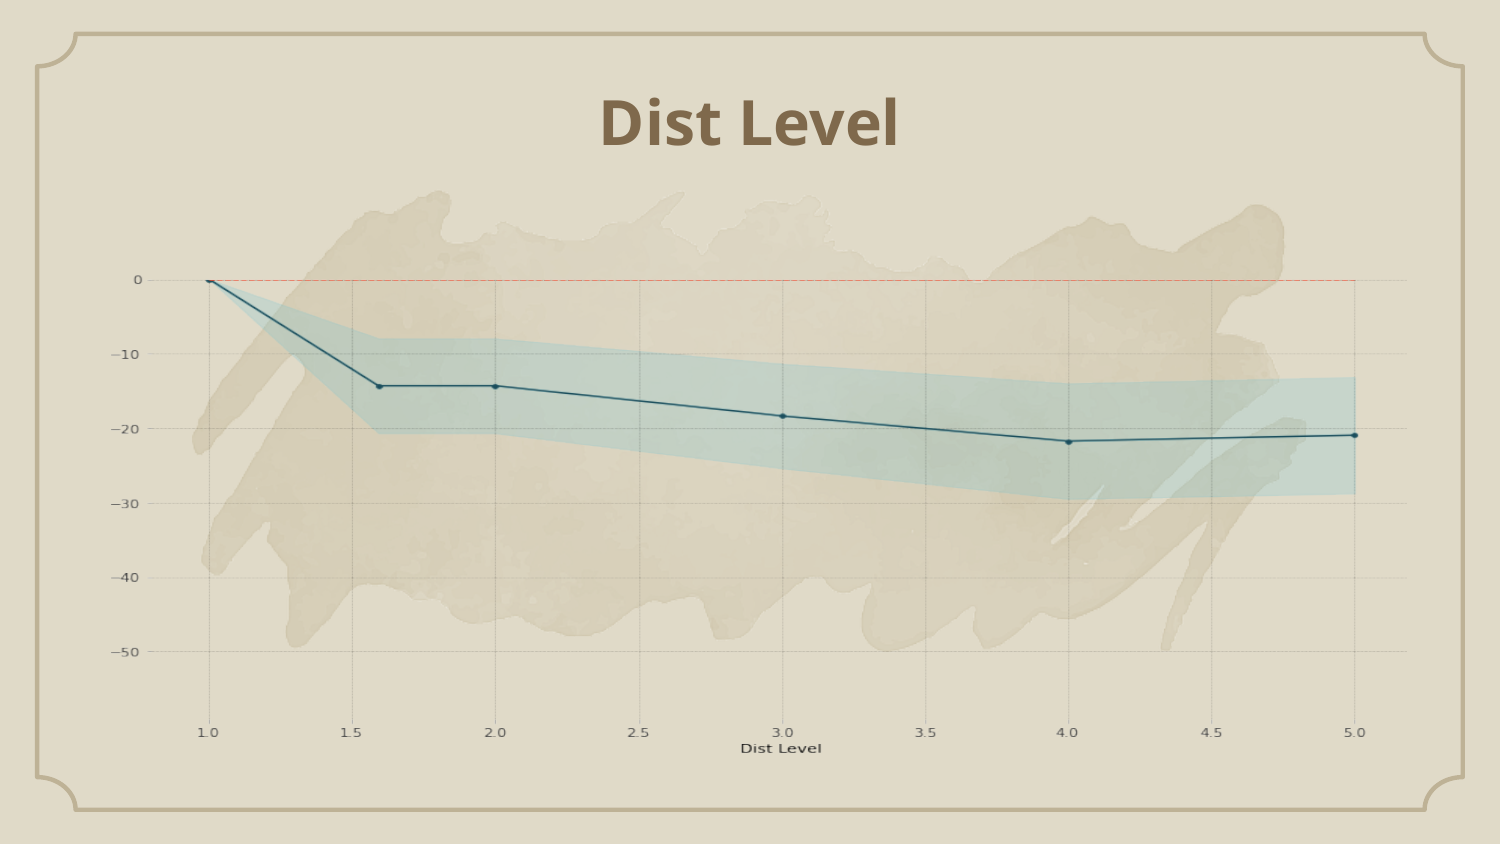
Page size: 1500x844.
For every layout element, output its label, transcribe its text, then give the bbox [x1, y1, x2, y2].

picture [84, 251, 1408, 782]
title Dist Level [117, 90, 1383, 151]
